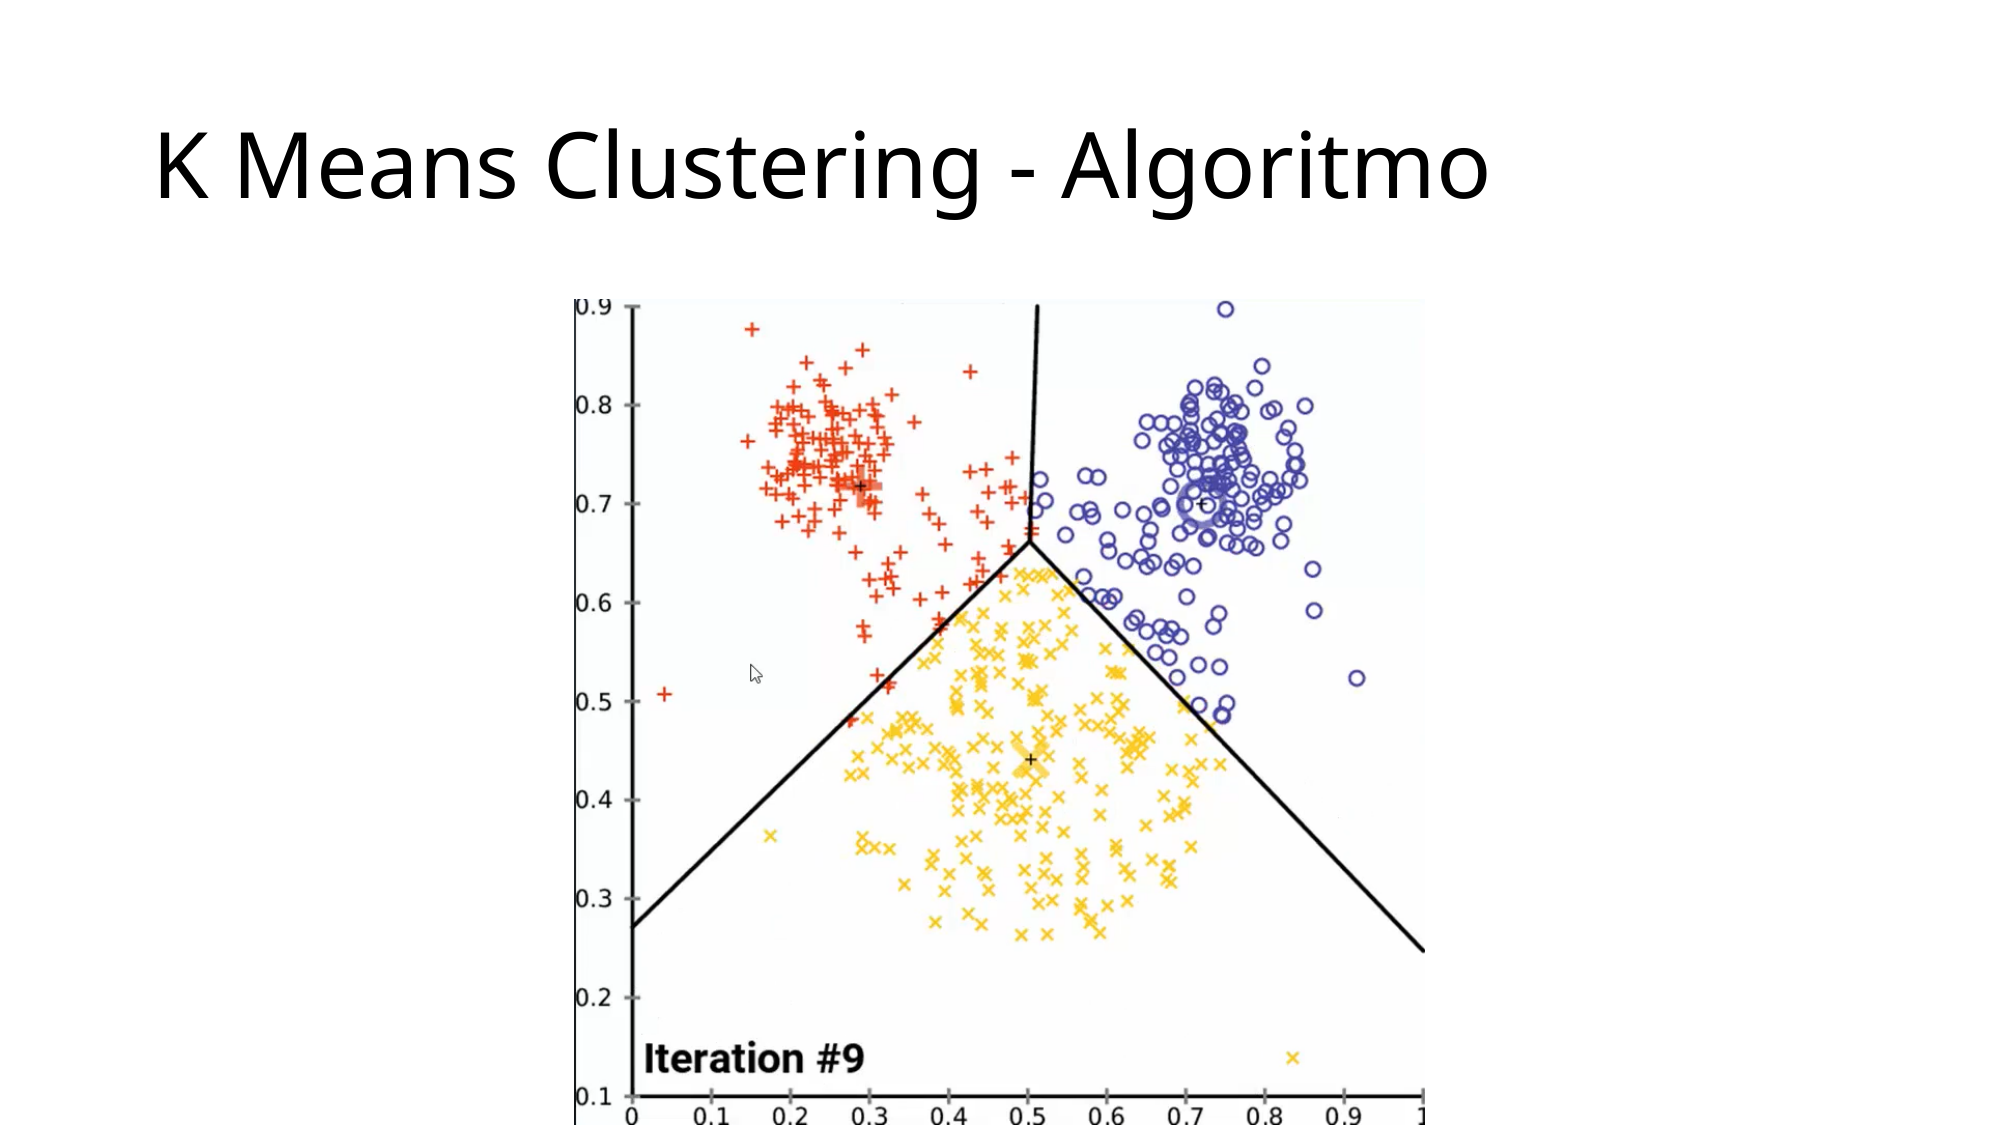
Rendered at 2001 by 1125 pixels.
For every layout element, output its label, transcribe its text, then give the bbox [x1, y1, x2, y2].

picture [574, 299, 1425, 1125]
title K Means Clustering - Algoritmo [137, 59, 1863, 278]
